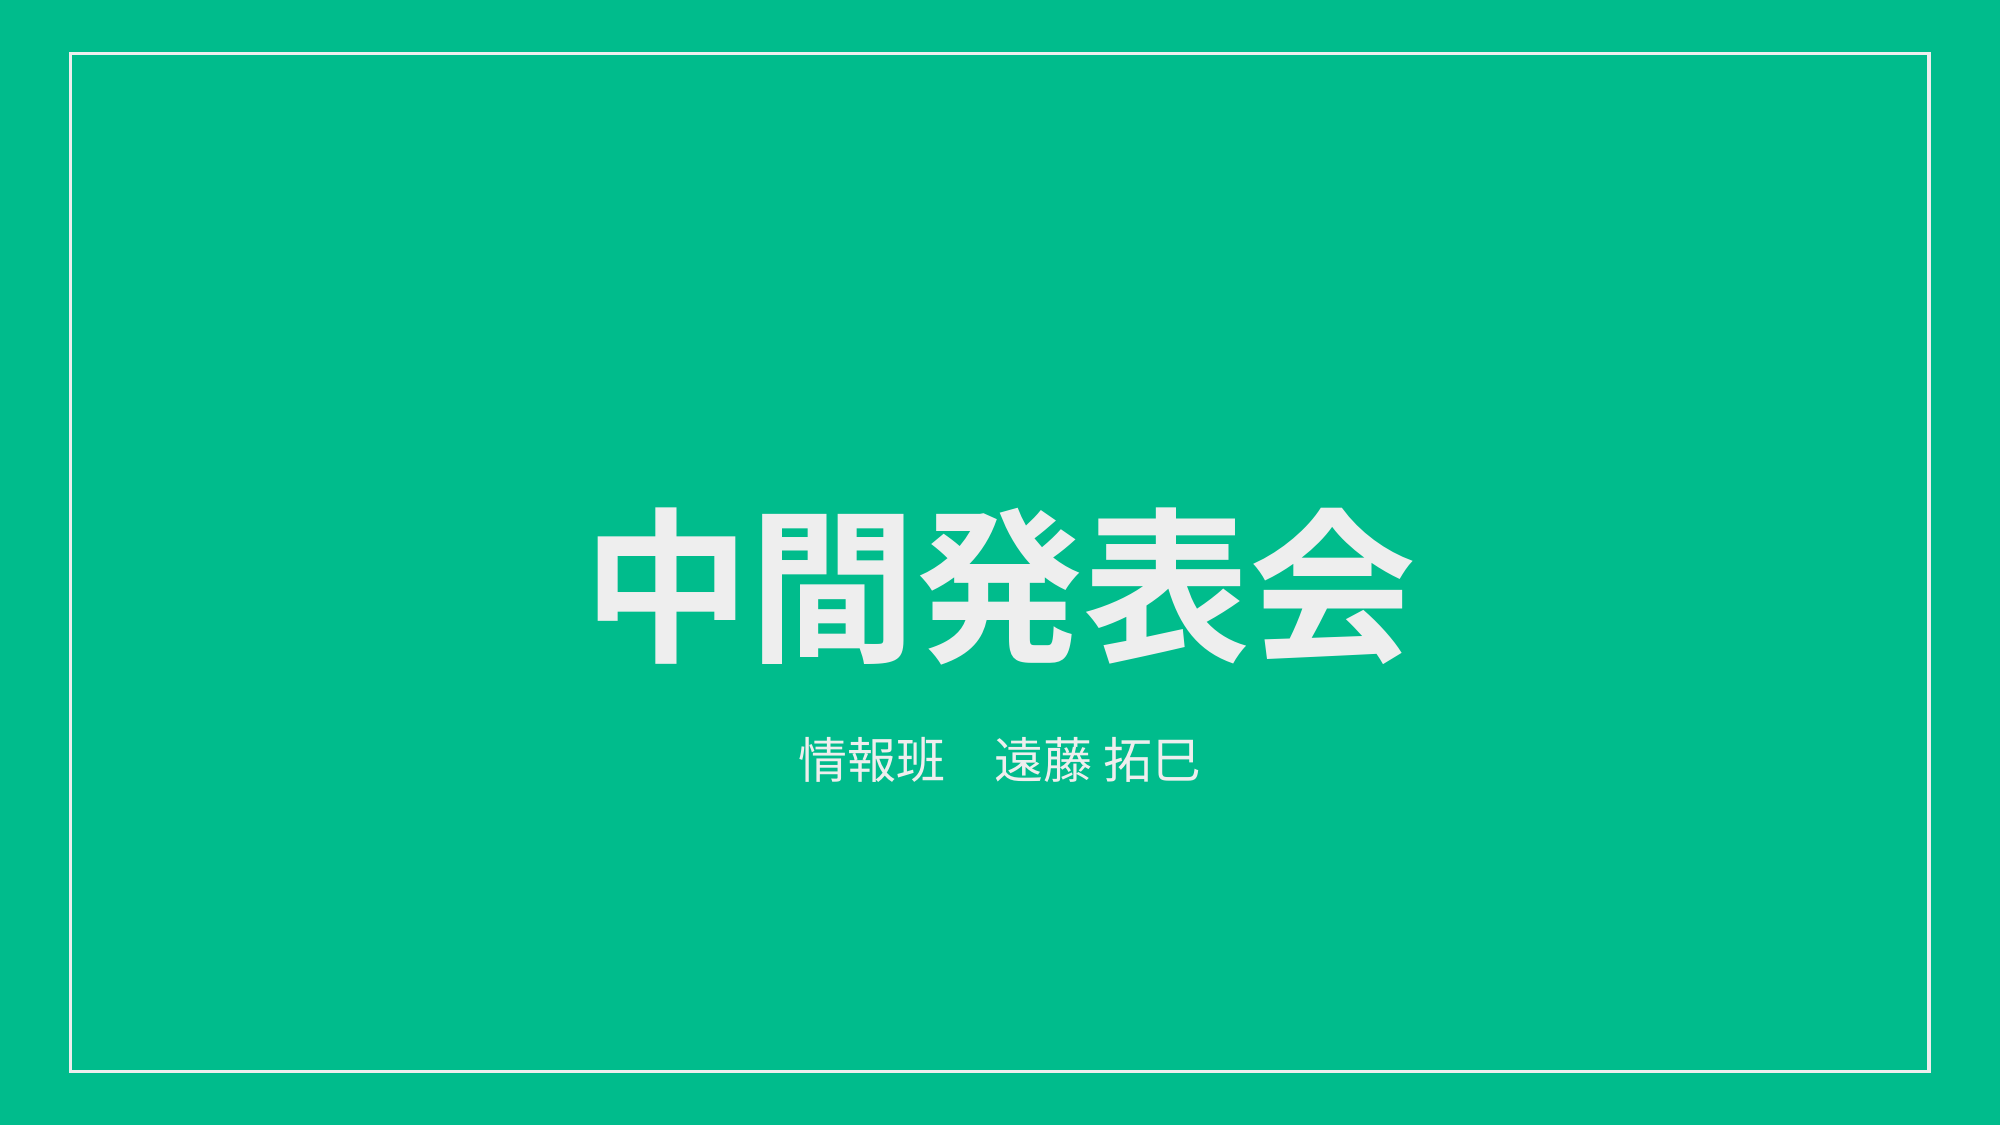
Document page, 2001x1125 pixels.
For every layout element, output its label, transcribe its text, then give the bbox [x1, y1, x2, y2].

list 情報班 遠藤 拓巳 [635, 728, 1365, 797]
title 中間発表会 [249, 464, 1750, 661]
